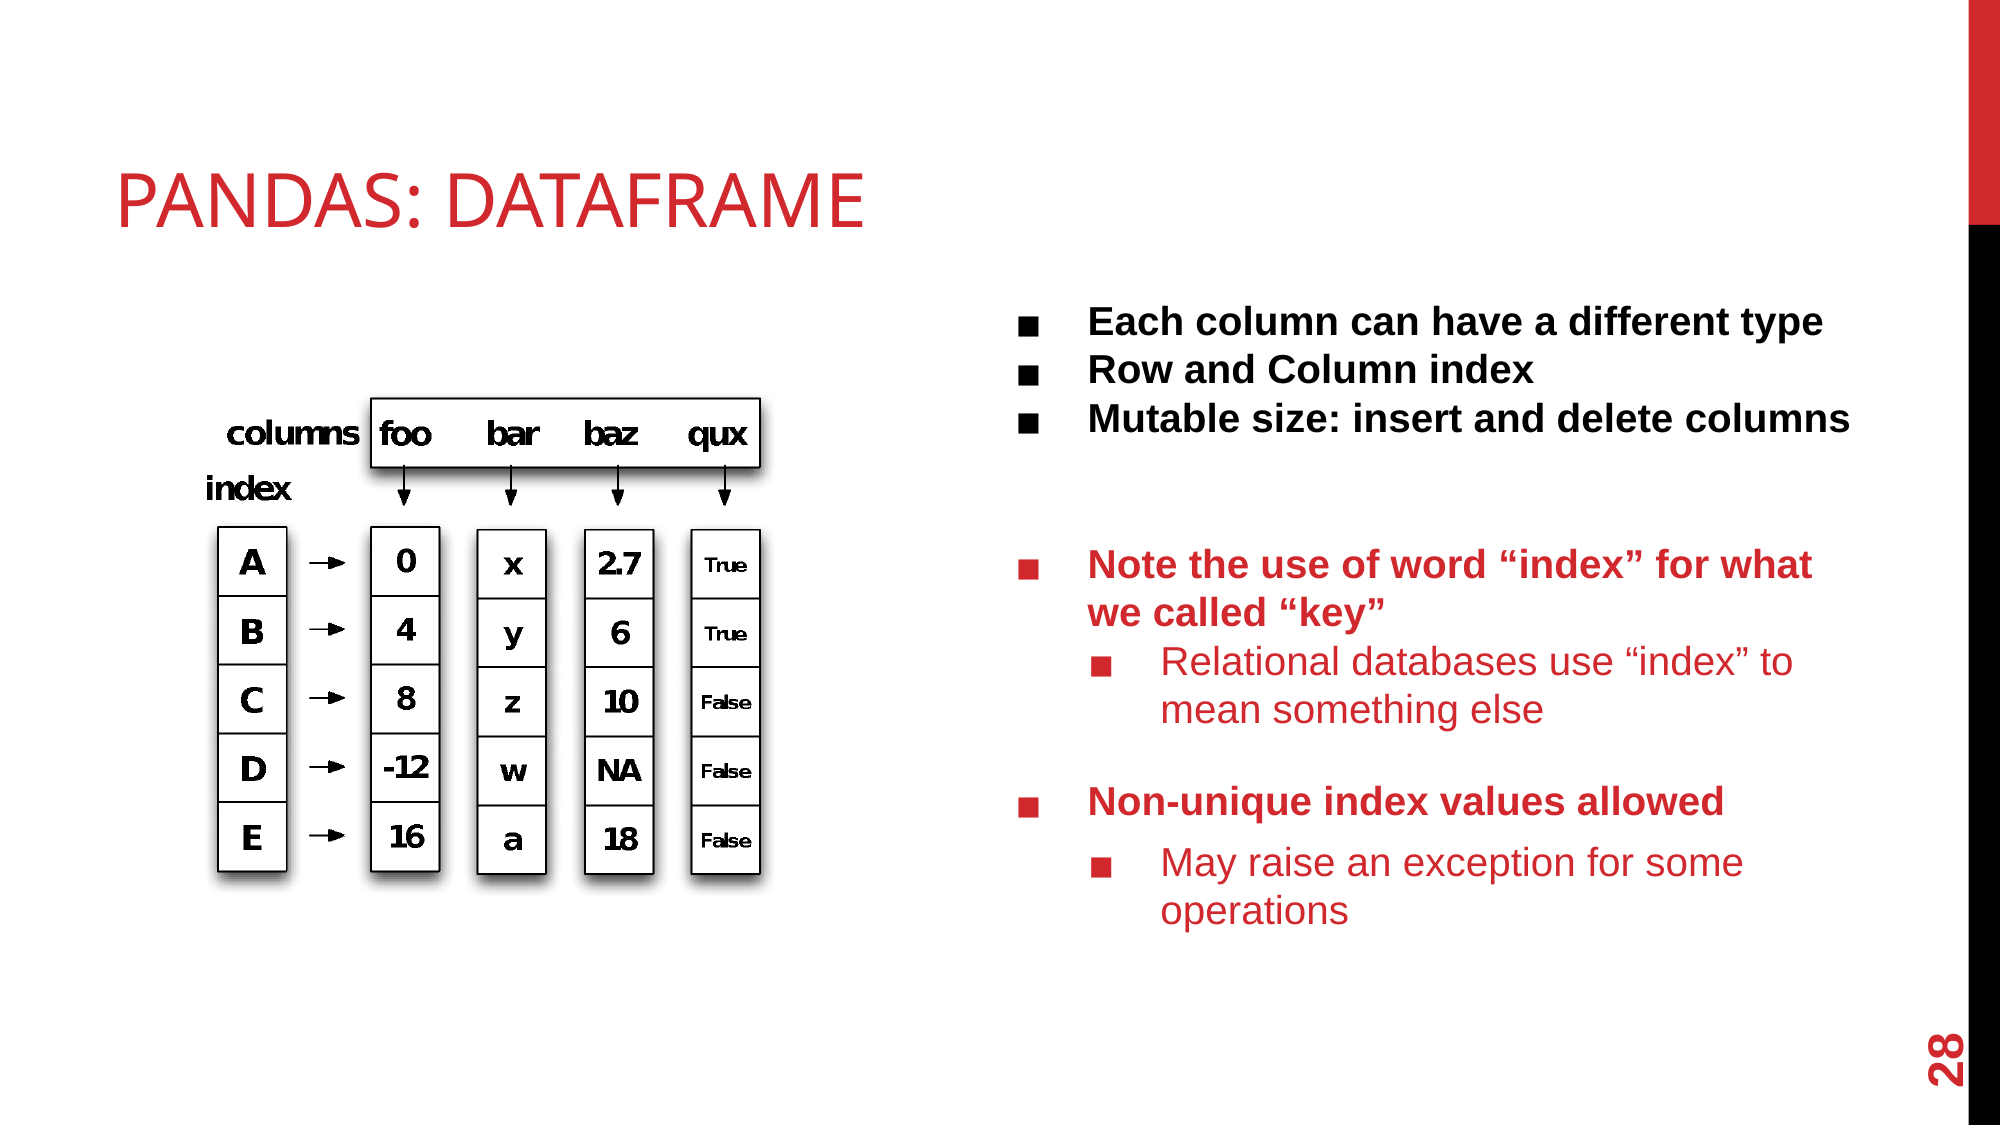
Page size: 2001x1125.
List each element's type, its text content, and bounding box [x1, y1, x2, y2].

picture [182, 317, 810, 976]
list Each column can have a different type Row and Column index Mutable size: insert and delete columns Note the use of word “index” for what we called “key” Relational databases use “index” to mean something else Non-unique index values allowed May raise an exception for some operations [999, 287, 1872, 1076]
title PANDAS: DATAFRAME [99, 25, 1367, 250]
slide_number ‹#› [1903, 887, 1984, 1104]
